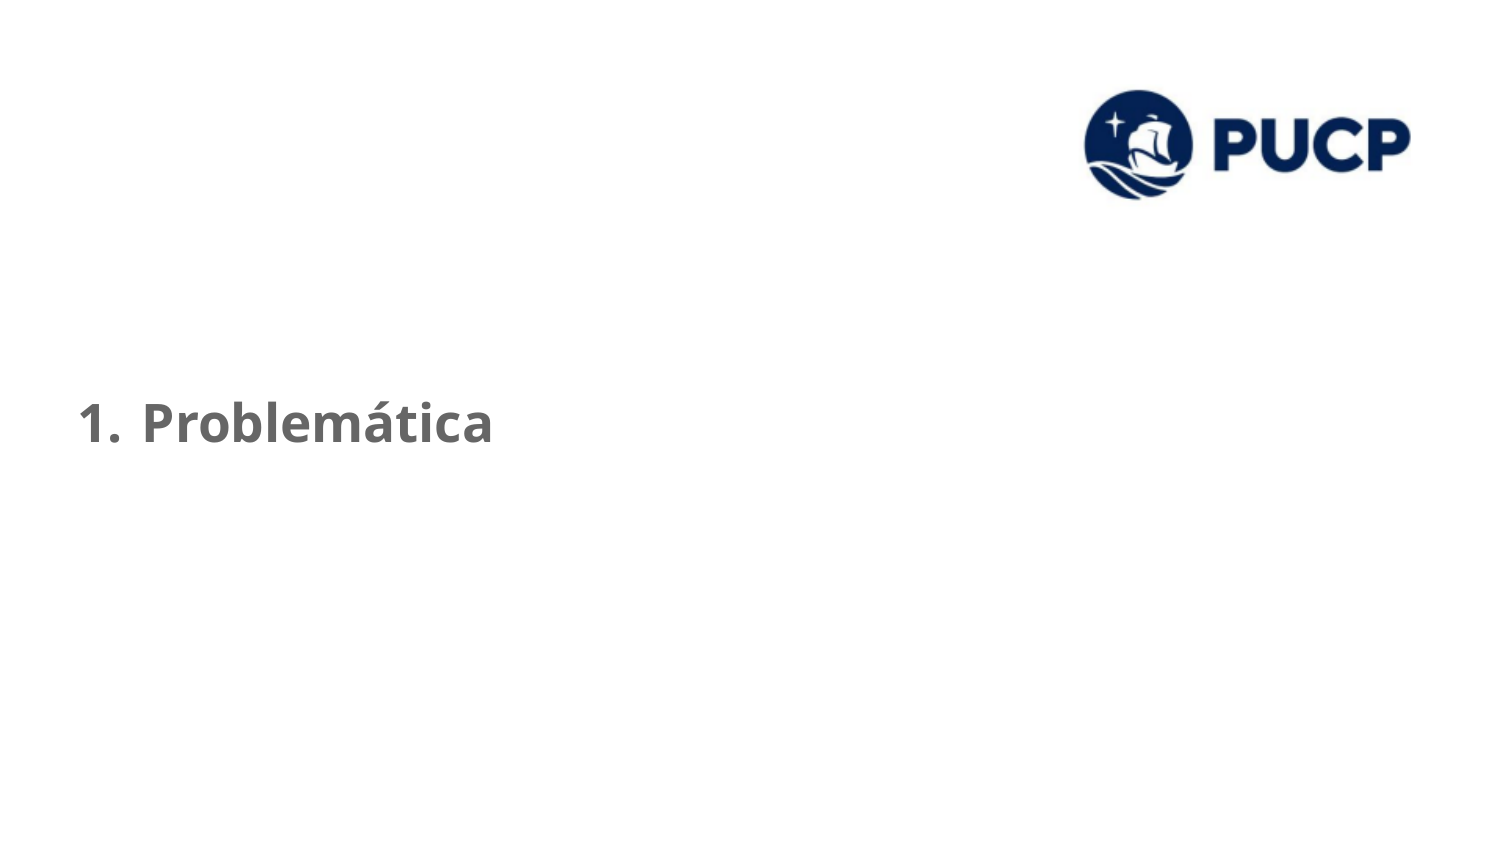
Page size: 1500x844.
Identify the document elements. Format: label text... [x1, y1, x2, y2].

picture [1067, 83, 1425, 210]
title Problemática [51, 374, 1449, 469]
